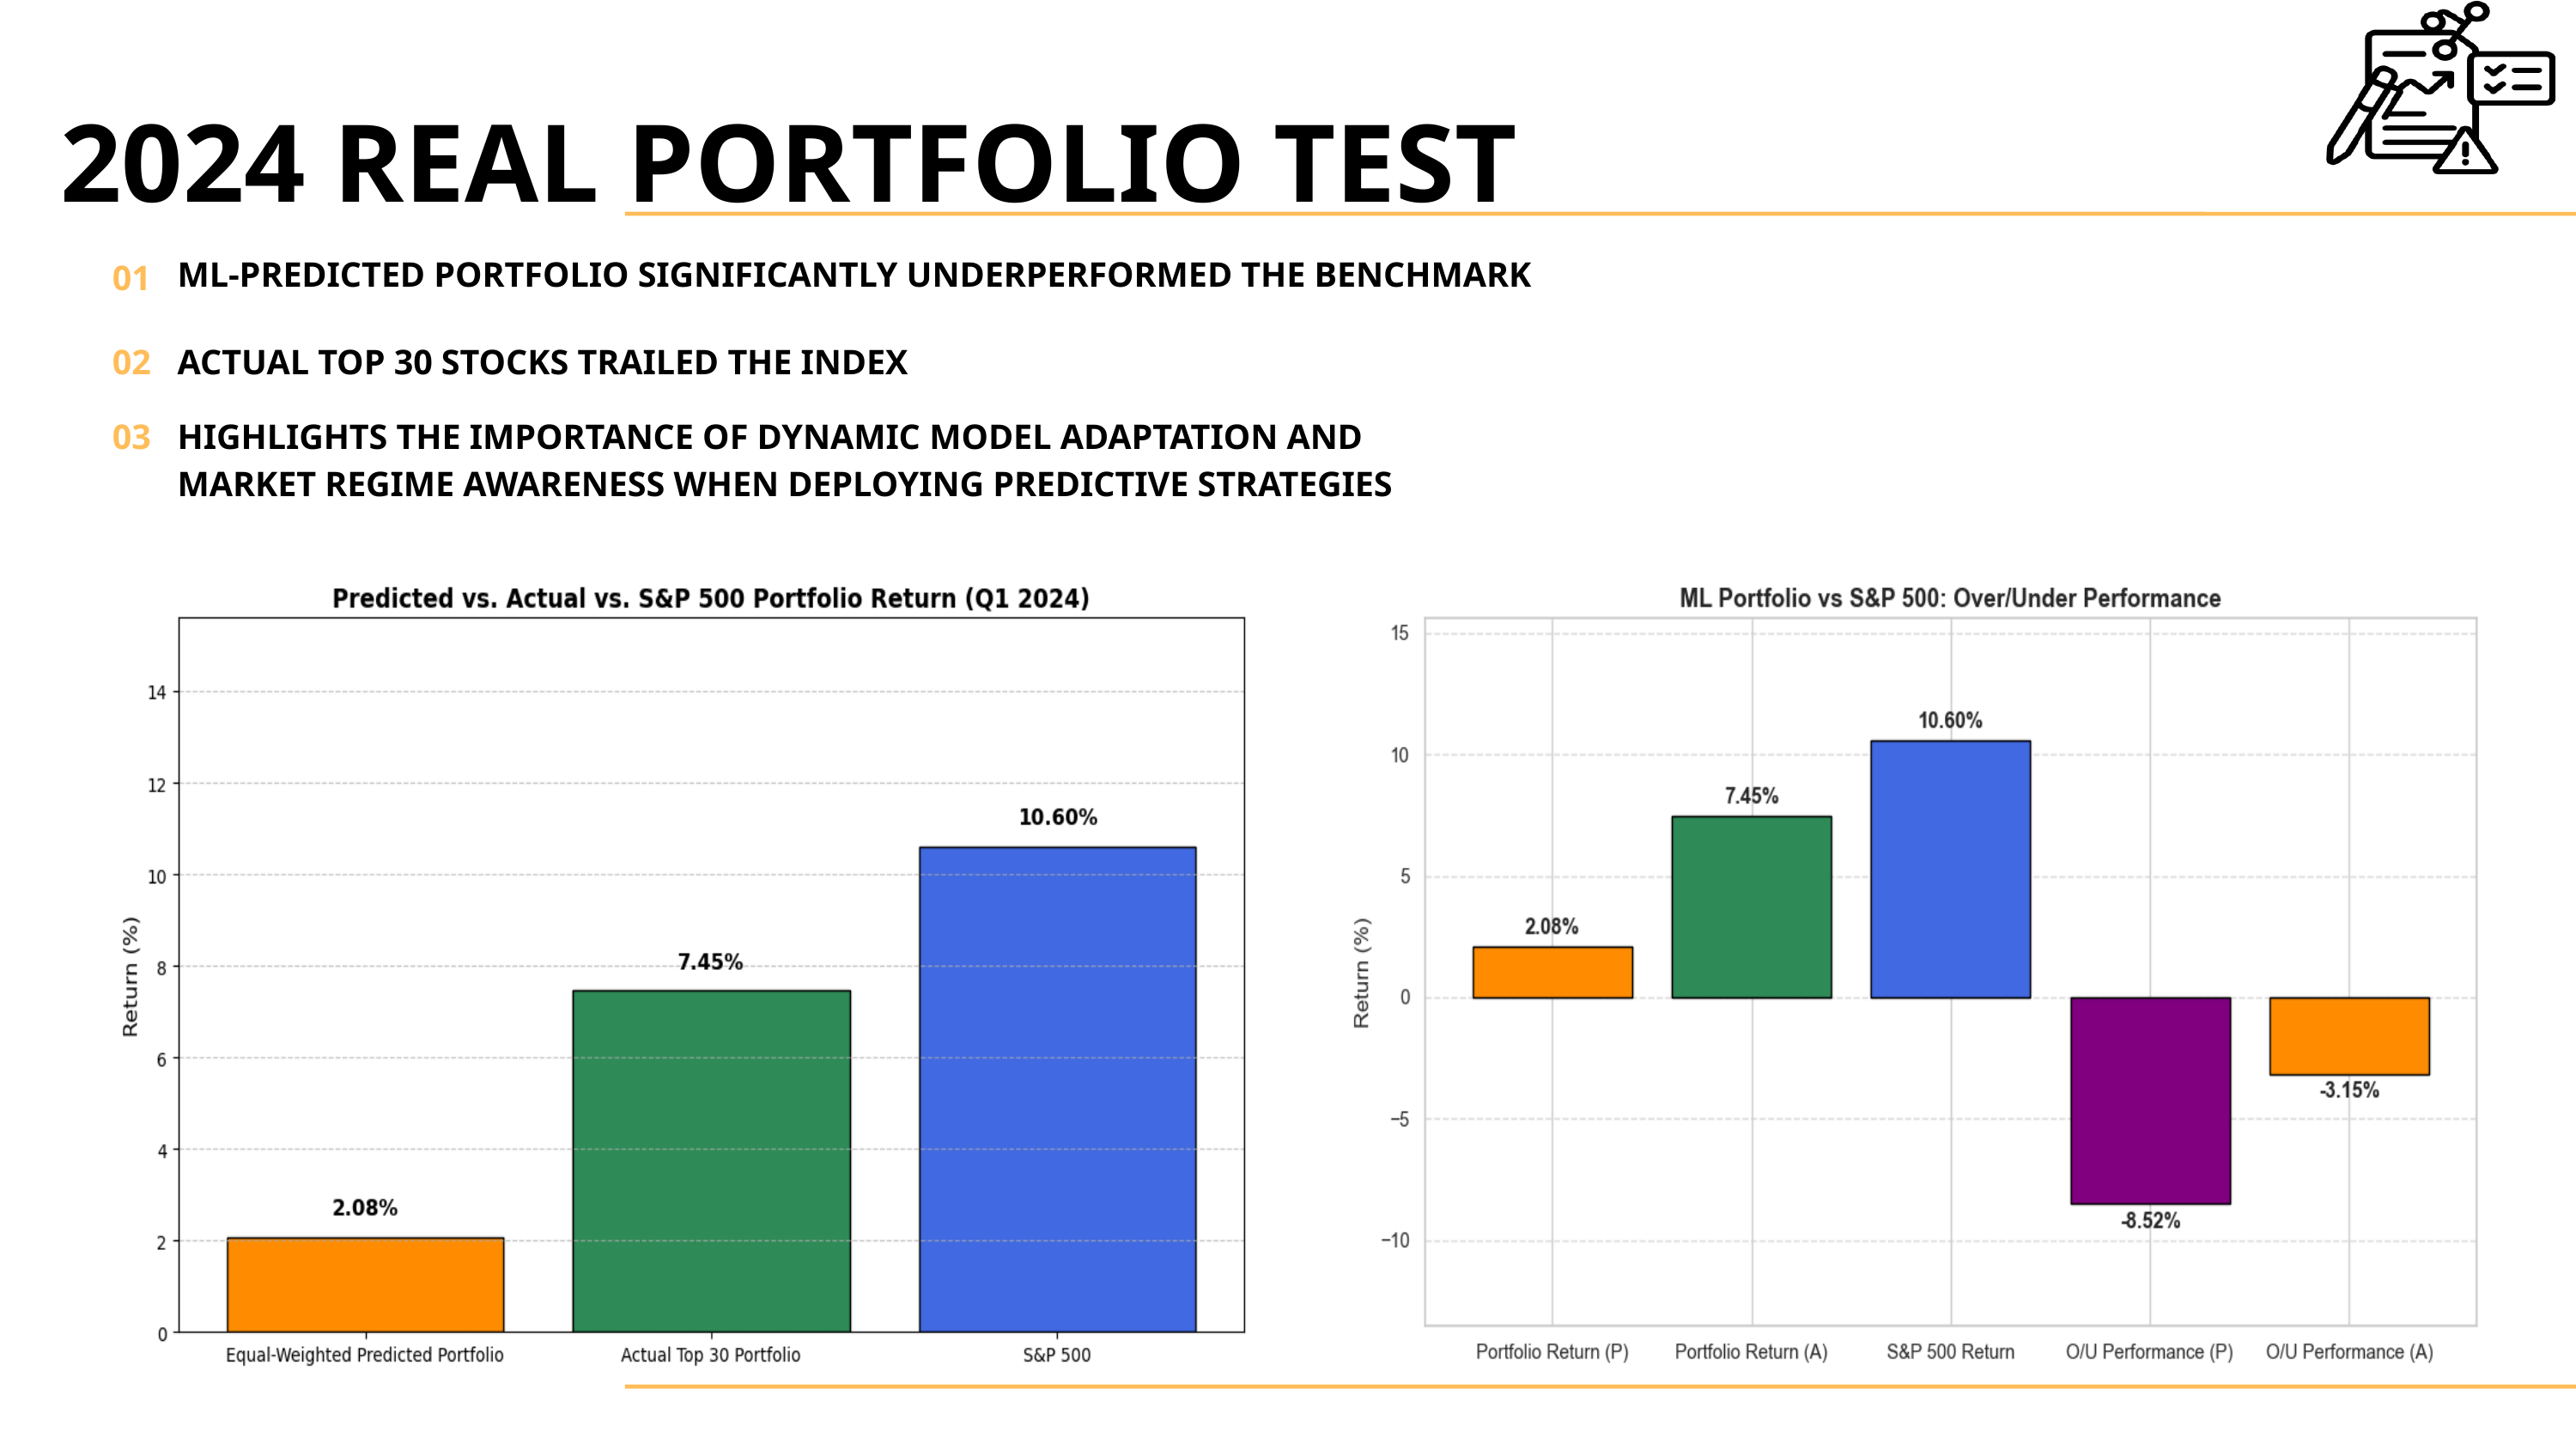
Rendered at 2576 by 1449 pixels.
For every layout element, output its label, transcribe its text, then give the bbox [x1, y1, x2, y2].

text_box [2325, 0, 2556, 174]
text_box 02 [112, 333, 177, 382]
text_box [112, 575, 1255, 1378]
text_box 2024 REAL PORTFOLIO TEST [60, 78, 2462, 224]
text_box HIGHLIGHTS THE IMPORTANCE OF DYNAMIC MODEL ADAPTATION AND MARKET REGIME AWARENESS WHEN DEPLOYING PREDICTIVE STRATEGIES [177, 409, 1456, 599]
text_box [1344, 574, 2488, 1377]
text_box 01 [112, 250, 178, 298]
text_box ACTUAL TOP 30 STOCKS TRAILED THE INDEX [177, 333, 1496, 476]
text_box ML-PREDICTED PORTFOLIO SIGNIFICANTLY UNDERPERFORMED THE BENCHMARK [177, 246, 1567, 343]
text_box 03 [112, 409, 177, 457]
